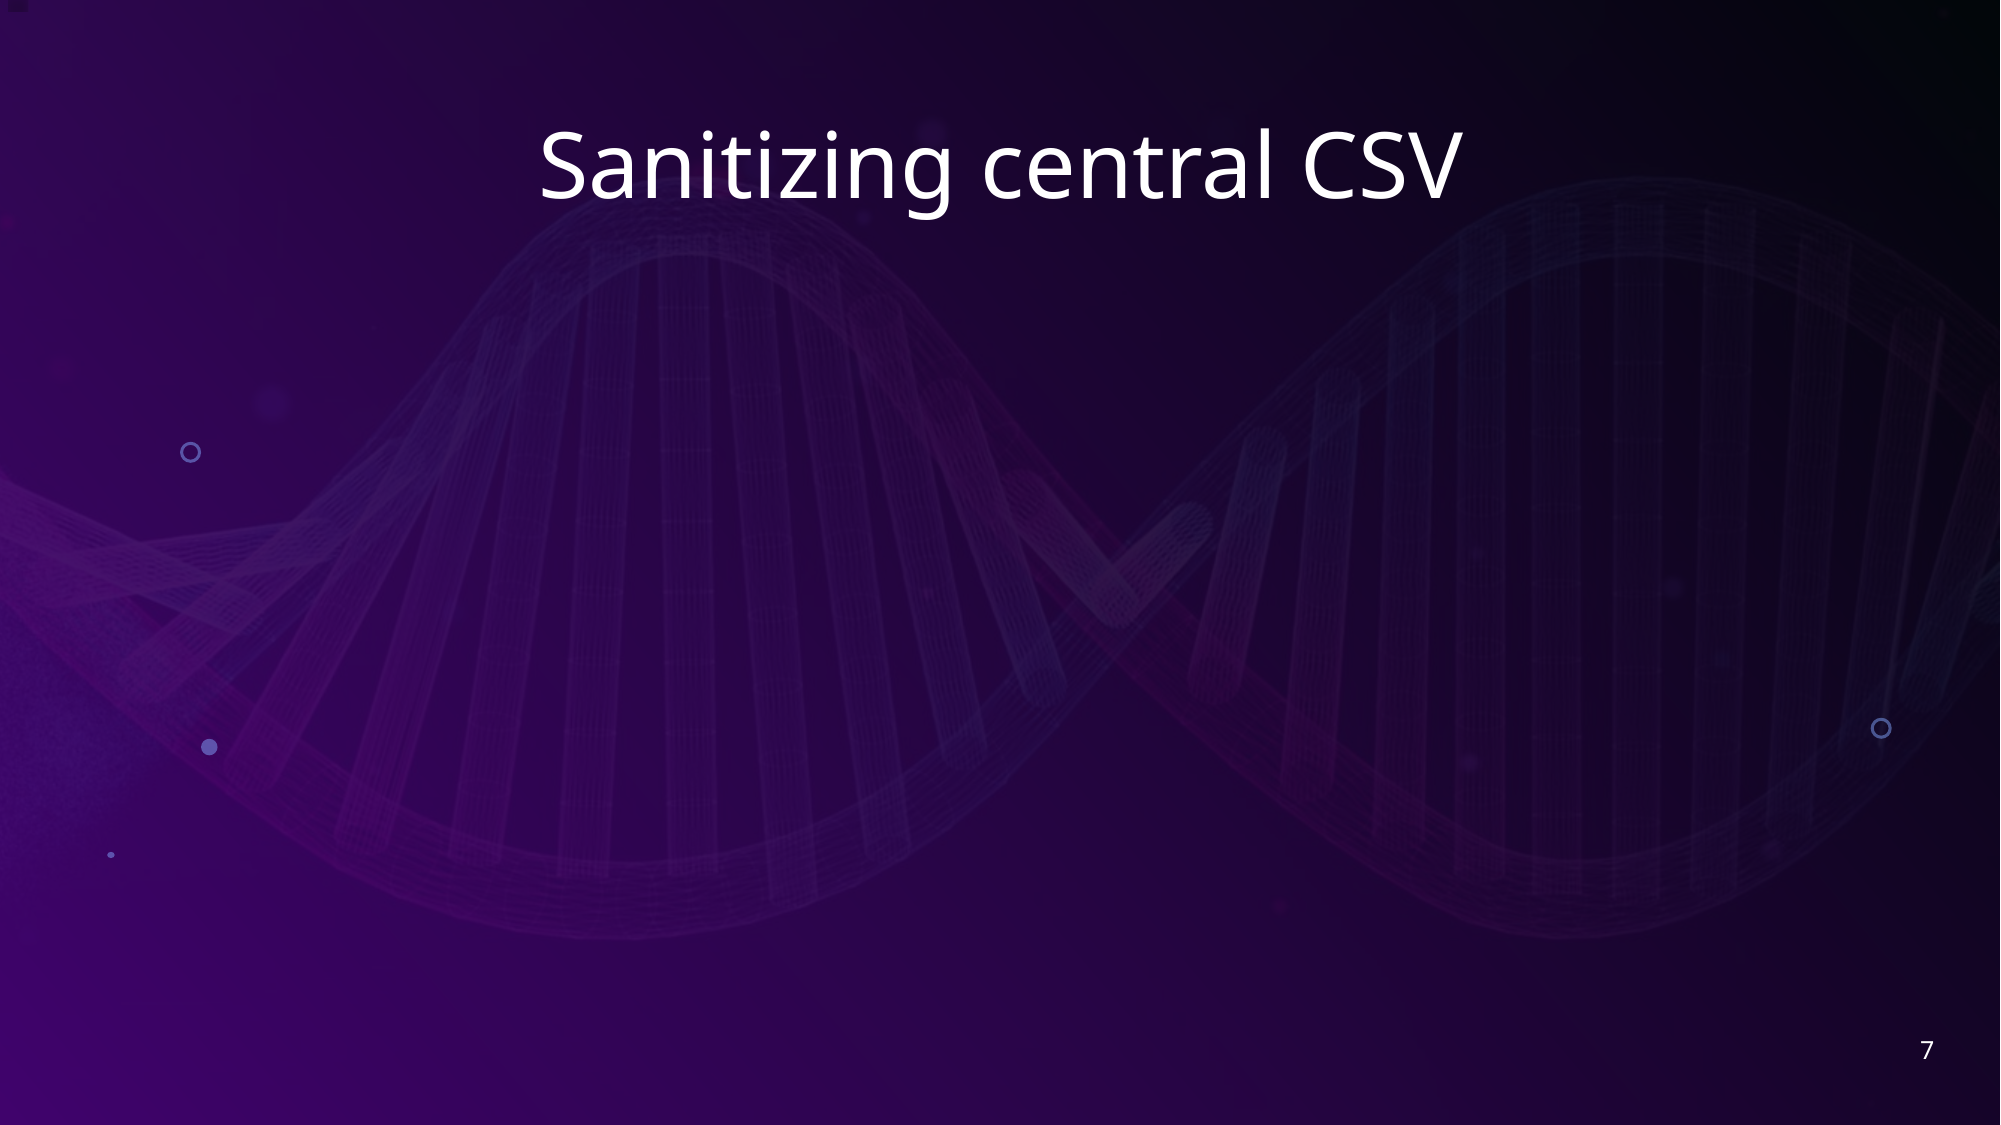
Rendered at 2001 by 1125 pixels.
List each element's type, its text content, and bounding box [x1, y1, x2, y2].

slide_number 7 [1499, 1021, 1950, 1082]
title Sanitizing central CSV [139, 59, 1865, 278]
